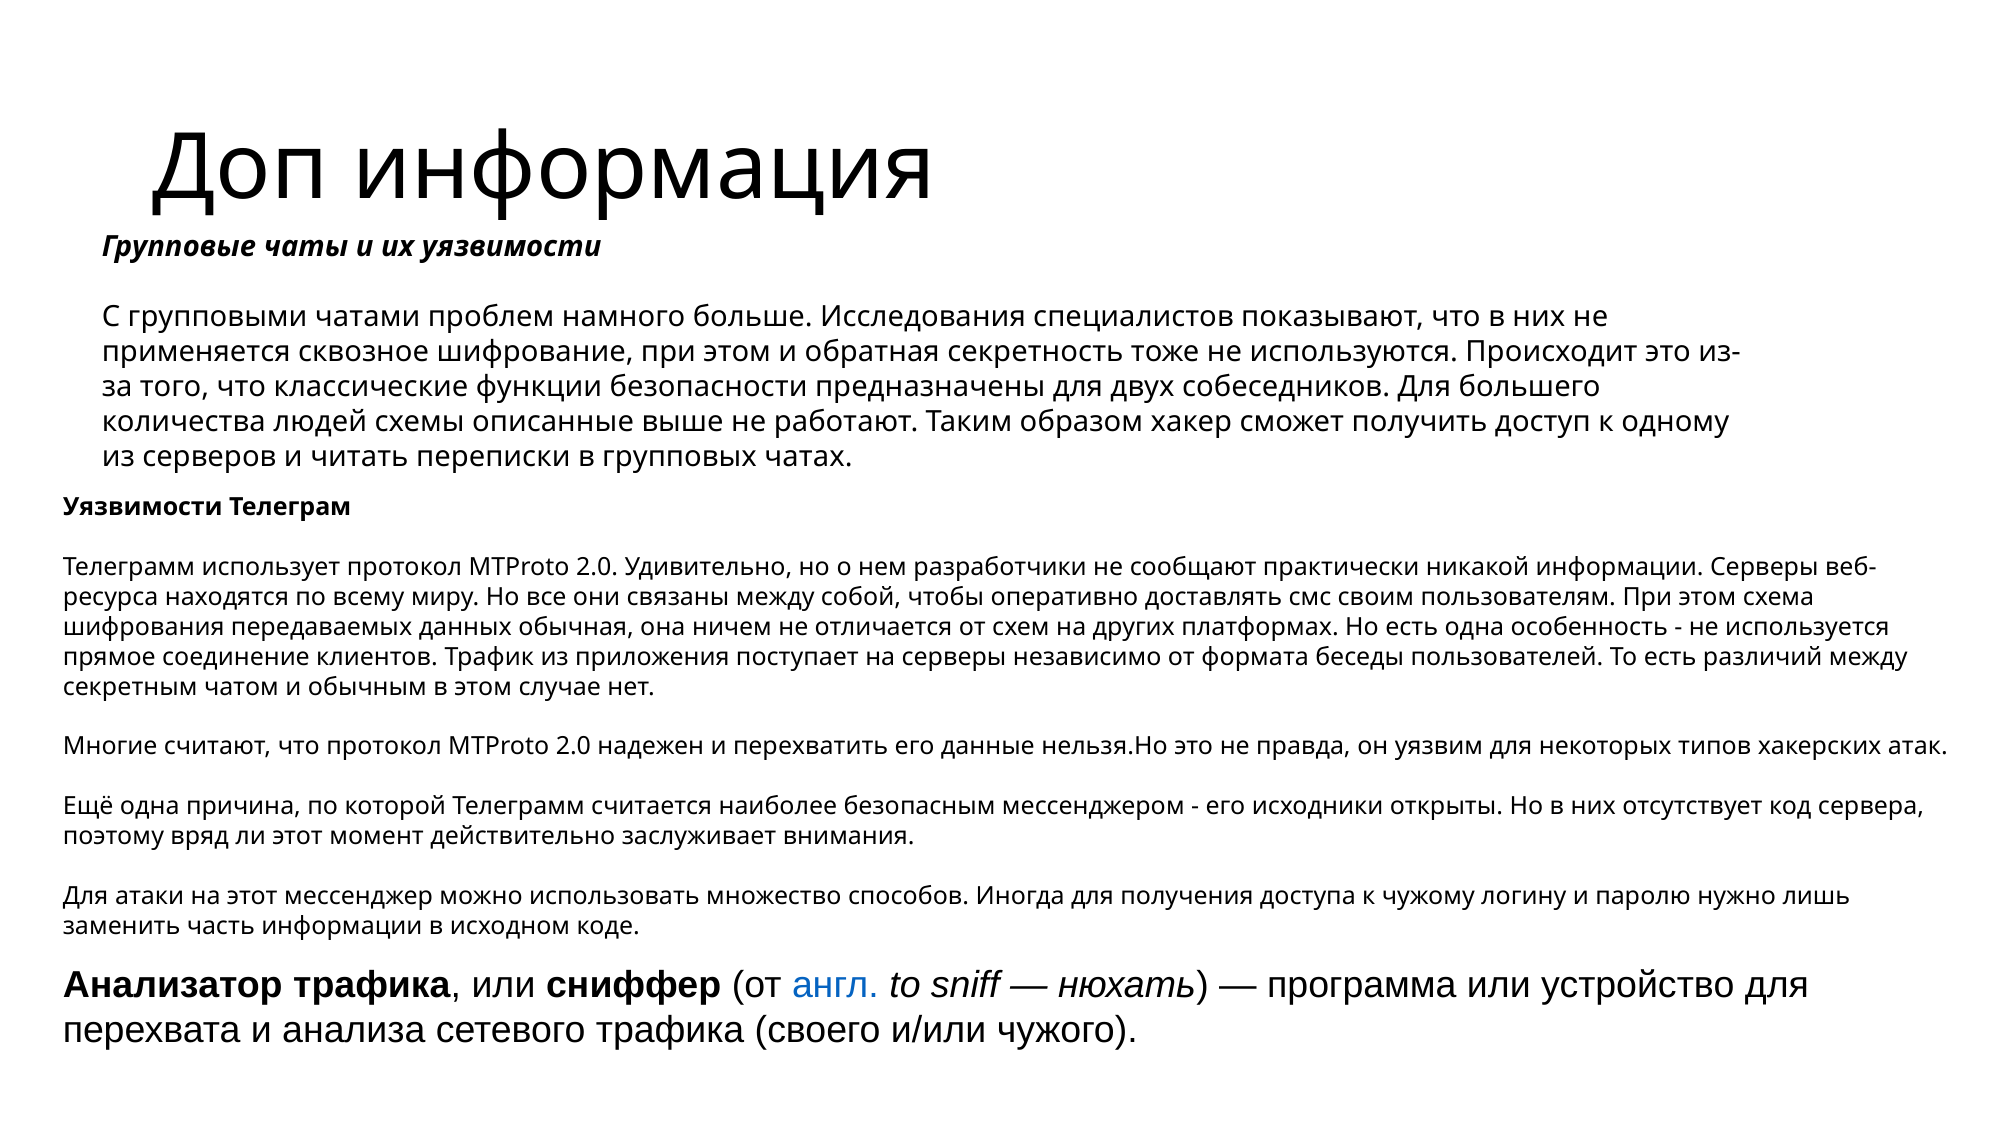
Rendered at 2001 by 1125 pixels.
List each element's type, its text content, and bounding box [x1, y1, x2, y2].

title Доп информация [137, 59, 1863, 278]
text_box Уязвимости Телеграм Телеграмм использует протокол MTProto 2.0. Удивительно, но о нем разработчики не сообщают практически никакой информации. Серверы веб-ресурса находятся по всему миру. Но все они связаны между собой, чтобы оперативно доставлять смс своим пользователям. При этом схема шифрования передаваемых данных обычная, она ничем не отличается от схем на других платформах. Но есть одна особенность - не используется прямое соединение клиентов. Трафик из приложения поступает на серверы независимо от формата беседы пользователей. То есть различий между секретным чатом и обычным в этом случае нет. Многие считают, что протокол MTProto 2.0 надежен и перехватить его данные нельзя.Но это не правда, он уязвим для некоторых типов хакерских атак. Ещё одна причина, по которой Телеграмм считается наиболее безопасным мессенджером - его исходники открыты. Но в них отсутствует код сервера, поэтому вряд ли этот момент действительно заслуживает внимания. Для атаки на этот мессенджер можно использовать множество способов. Иногда для получения доступа к чужому логину и паролю нужно лишь заменить часть информации в исходном коде. [48, 482, 1988, 947]
text_box Анализатор трафика, или сниффер (от англ. to sniff — нюхать) — программа или устройство для перехвата и анализа сетевого трафика (своего и/или чужого). [48, 952, 1841, 1058]
text_box Групповые чаты и их уязвимости С групповыми чатами проблем намного больше. Исследования специалистов показывают, что в них не применяется сквозное шифрование, при этом и обратная секретность тоже не используются. Происходит это из-за того, что классические функции безопасности предназначены для двух собеседников. Для большего количества людей схемы описанные выше не работают. Таким образом хакер сможет получить доступ к одному из серверов и читать переписки в групповых чатах. [87, 220, 1758, 480]
